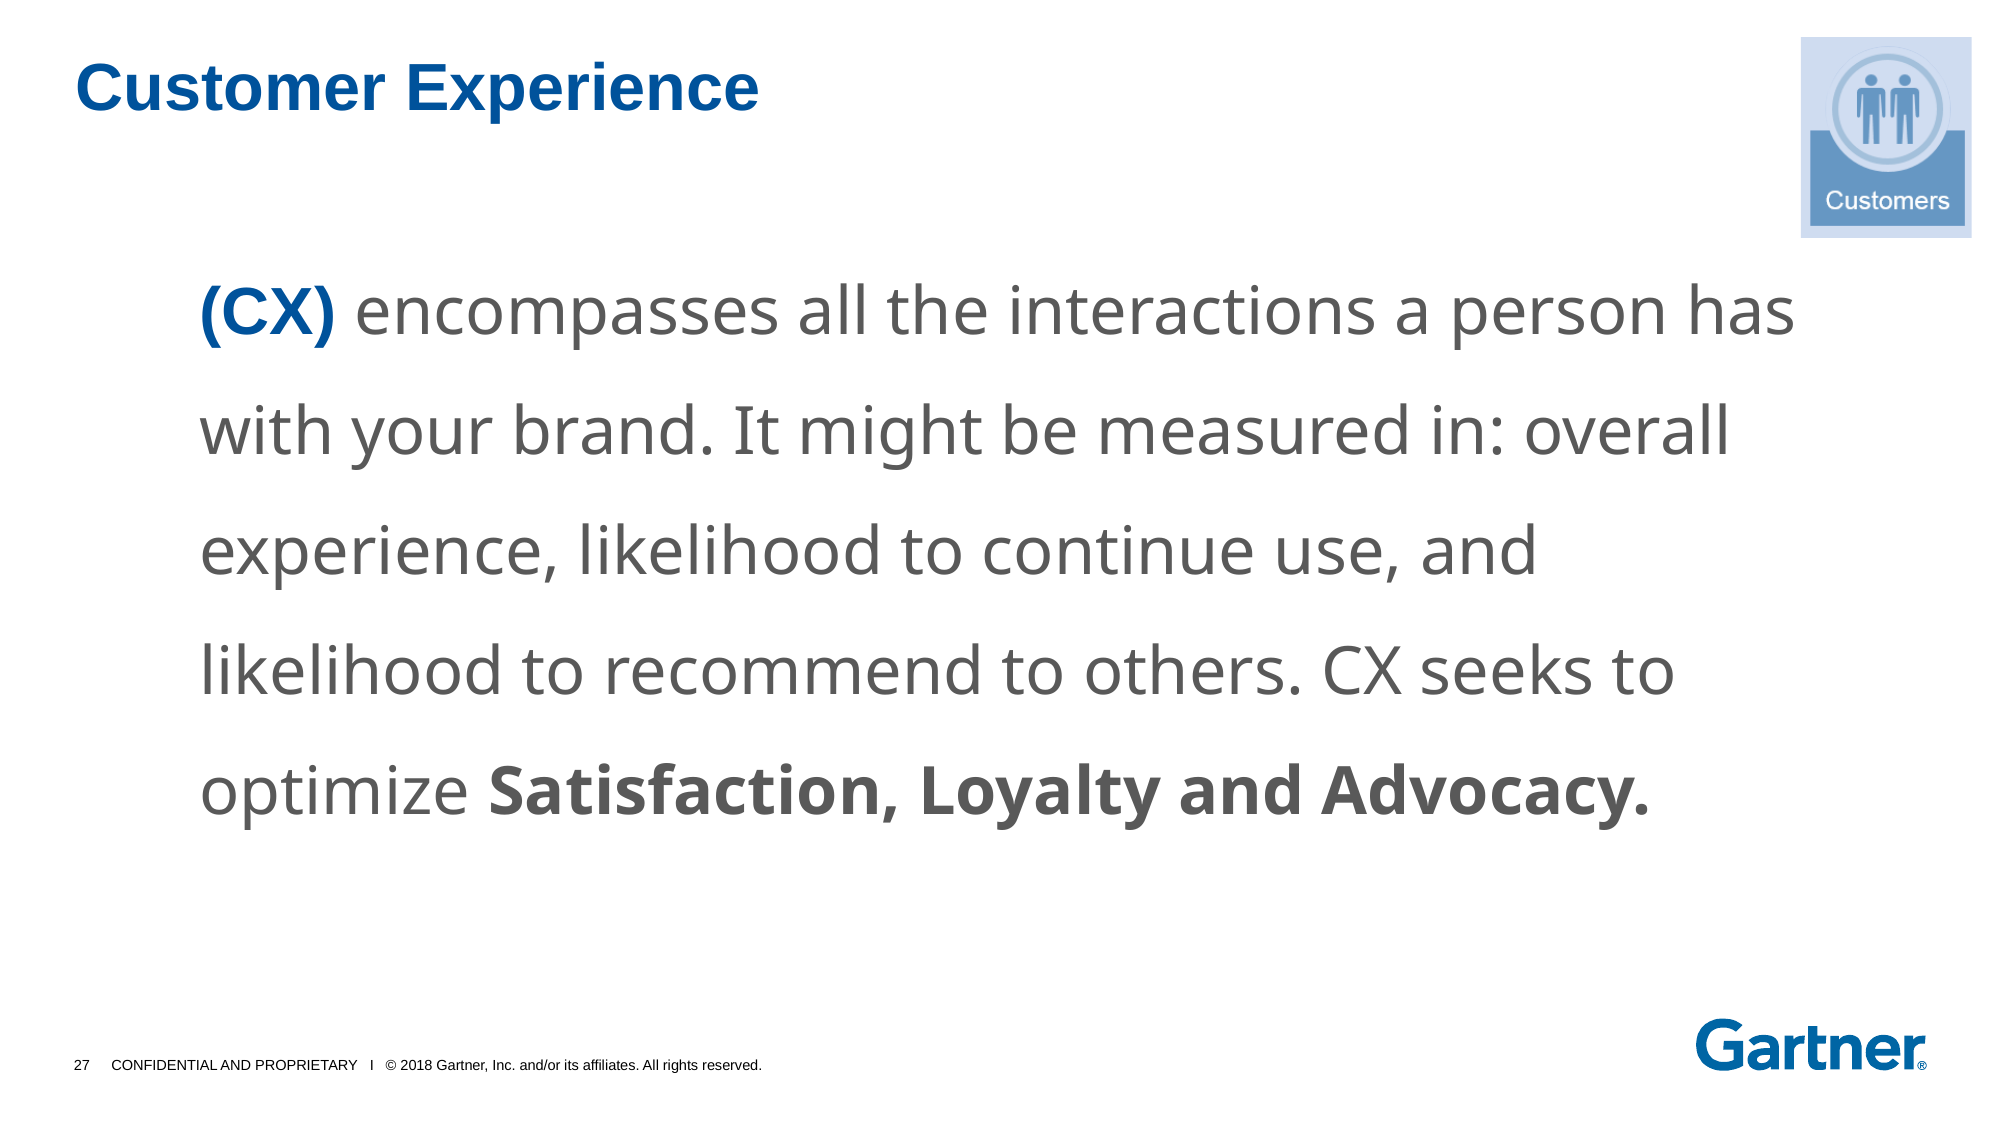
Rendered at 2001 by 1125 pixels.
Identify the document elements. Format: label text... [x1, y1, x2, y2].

text_box (CX) encompasses all the interactions a person has with your brand. It might be measured in: overall experience, likelihood to continue use, and likelihood to recommend to others. CX seeks to optimize Satisfaction, Loyalty and Advocacy. [199, 212, 1801, 828]
picture [1800, 37, 1972, 238]
title Customer Experience [75, 37, 1798, 126]
